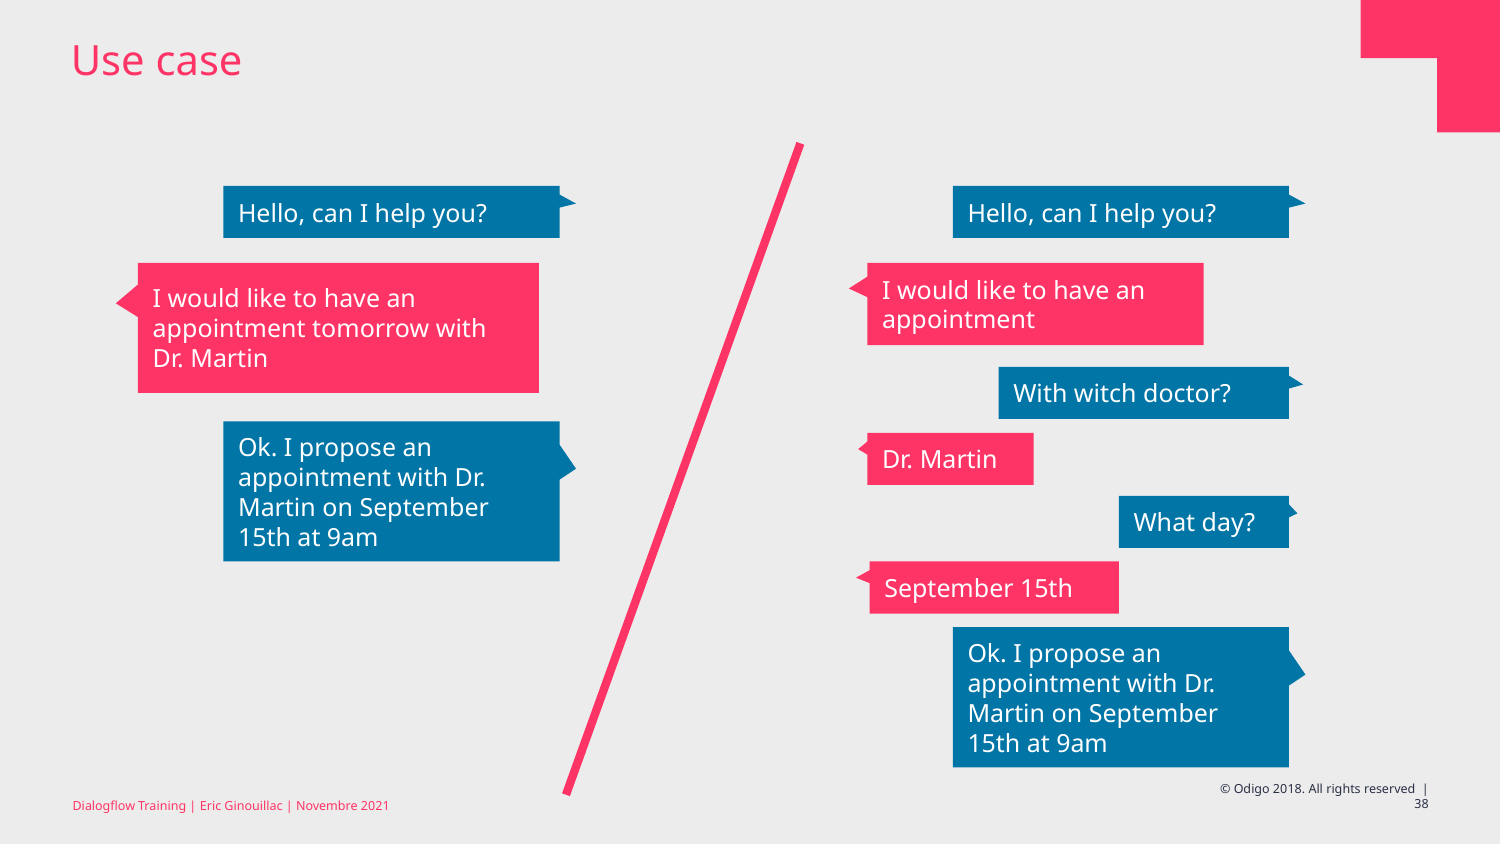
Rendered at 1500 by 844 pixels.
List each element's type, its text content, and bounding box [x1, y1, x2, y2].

text_box I would like to have an appointment tomorrow with Dr. Martin [114, 261, 540, 394]
text_box Hello, can I help you? [951, 184, 1309, 240]
text_box Hello, can I help you? [222, 184, 566, 240]
text_box I would like to have an appointment [846, 261, 1205, 347]
title Use case [0, 9, 1145, 143]
text_box Dr. Martin [856, 431, 1035, 486]
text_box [566, 143, 801, 795]
text_box What day? [1117, 494, 1300, 549]
text_box Ok. I propose an appointment with Dr. Martin on September 15th at 9am [222, 420, 566, 563]
text_box September 15th [853, 560, 1120, 615]
text_box Ok. I propose an appointment with Dr. Martin on September 15th at 9am [951, 626, 1307, 769]
text_box With witch doctor? [997, 365, 1306, 420]
